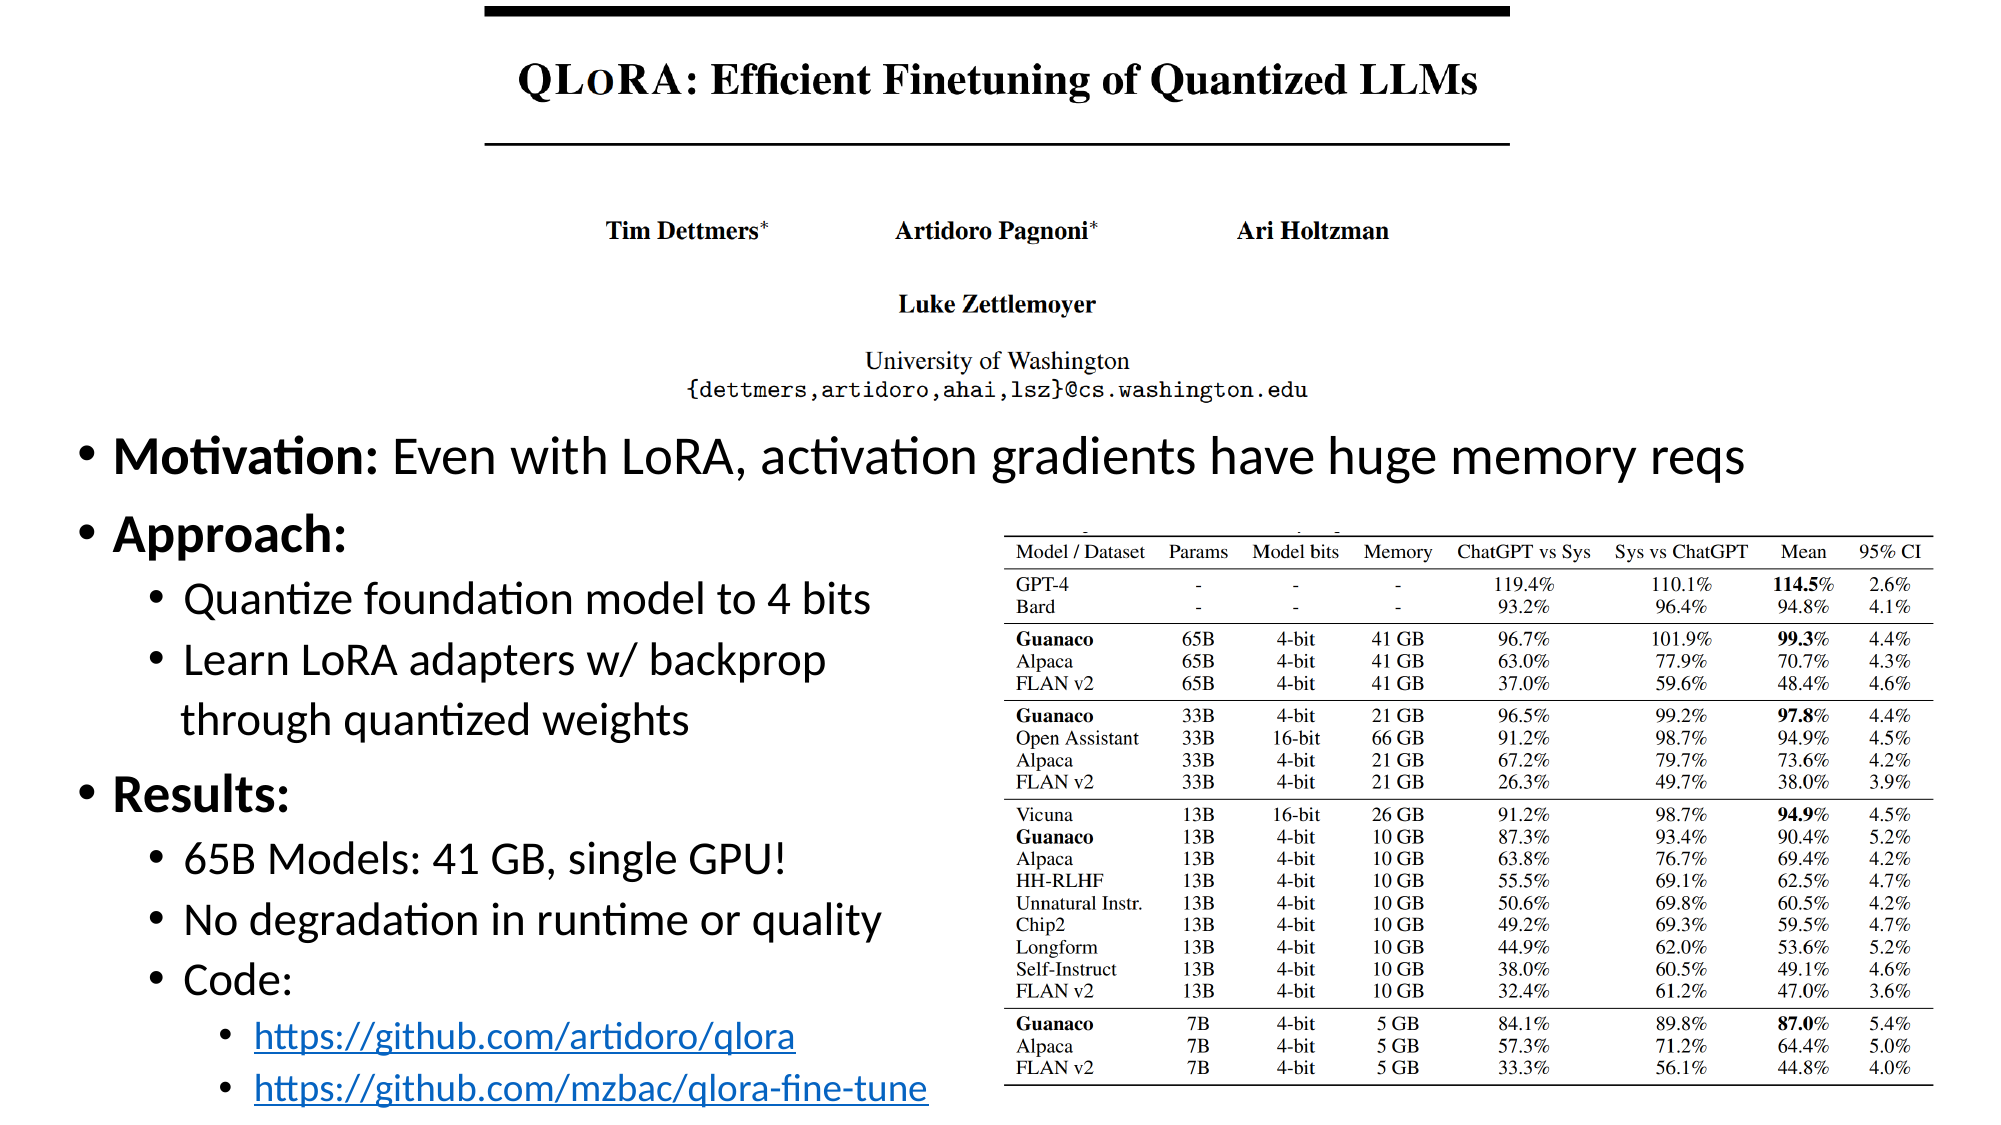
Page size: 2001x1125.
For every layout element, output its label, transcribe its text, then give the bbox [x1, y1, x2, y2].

list Motivation: Even with LoRA, activation gradients have huge memory reqs Approach: Quantize foundation model to 4 bits Learn LoRA adapters w/ backprop through quantized weights Results: 65B Models: 41 GB, single GPU! No degradation in runtime or quality Code: https://github.com/artidoro/qlora https://github.com/mzbac/qlora-fine-tune [62, 419, 1952, 1118]
picture [479, 0, 1521, 407]
picture [999, 532, 1939, 1092]
